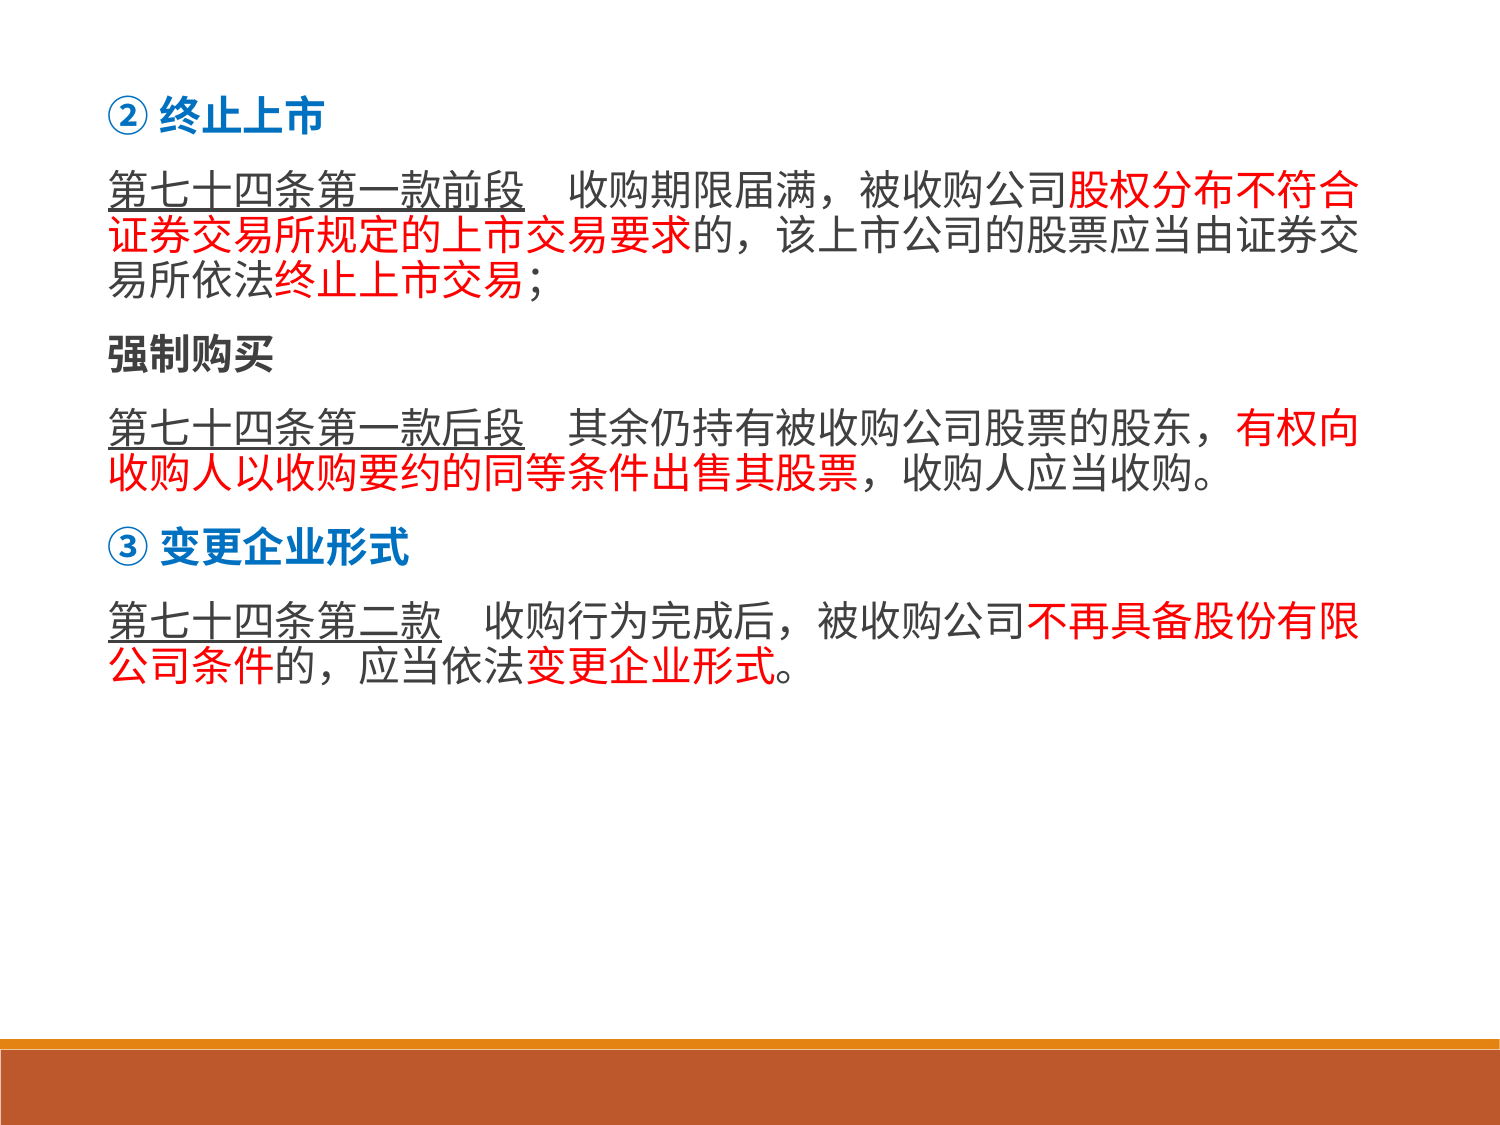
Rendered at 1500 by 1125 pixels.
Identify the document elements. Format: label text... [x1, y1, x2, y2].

list ②终止上市 第七十四条第一款前段 收购期限届满，被收购公司股权分布不符合证券交易所规定的上市交易要求的，该上市公司的股票应当由证券交易所依法终止上市交易； 强制购买 第七十四条第一款后段 其余仍持有被收购公司股票的股东，有权向收购人以收购要约的同等条件出售其股票，收购人应当收购。 ③变更企业形式 第七十四条第二款 收购行为完成后，被收购公司不再具备股份有限公司条件的，应当依法变更企业形式。 [92, 87, 1373, 963]
